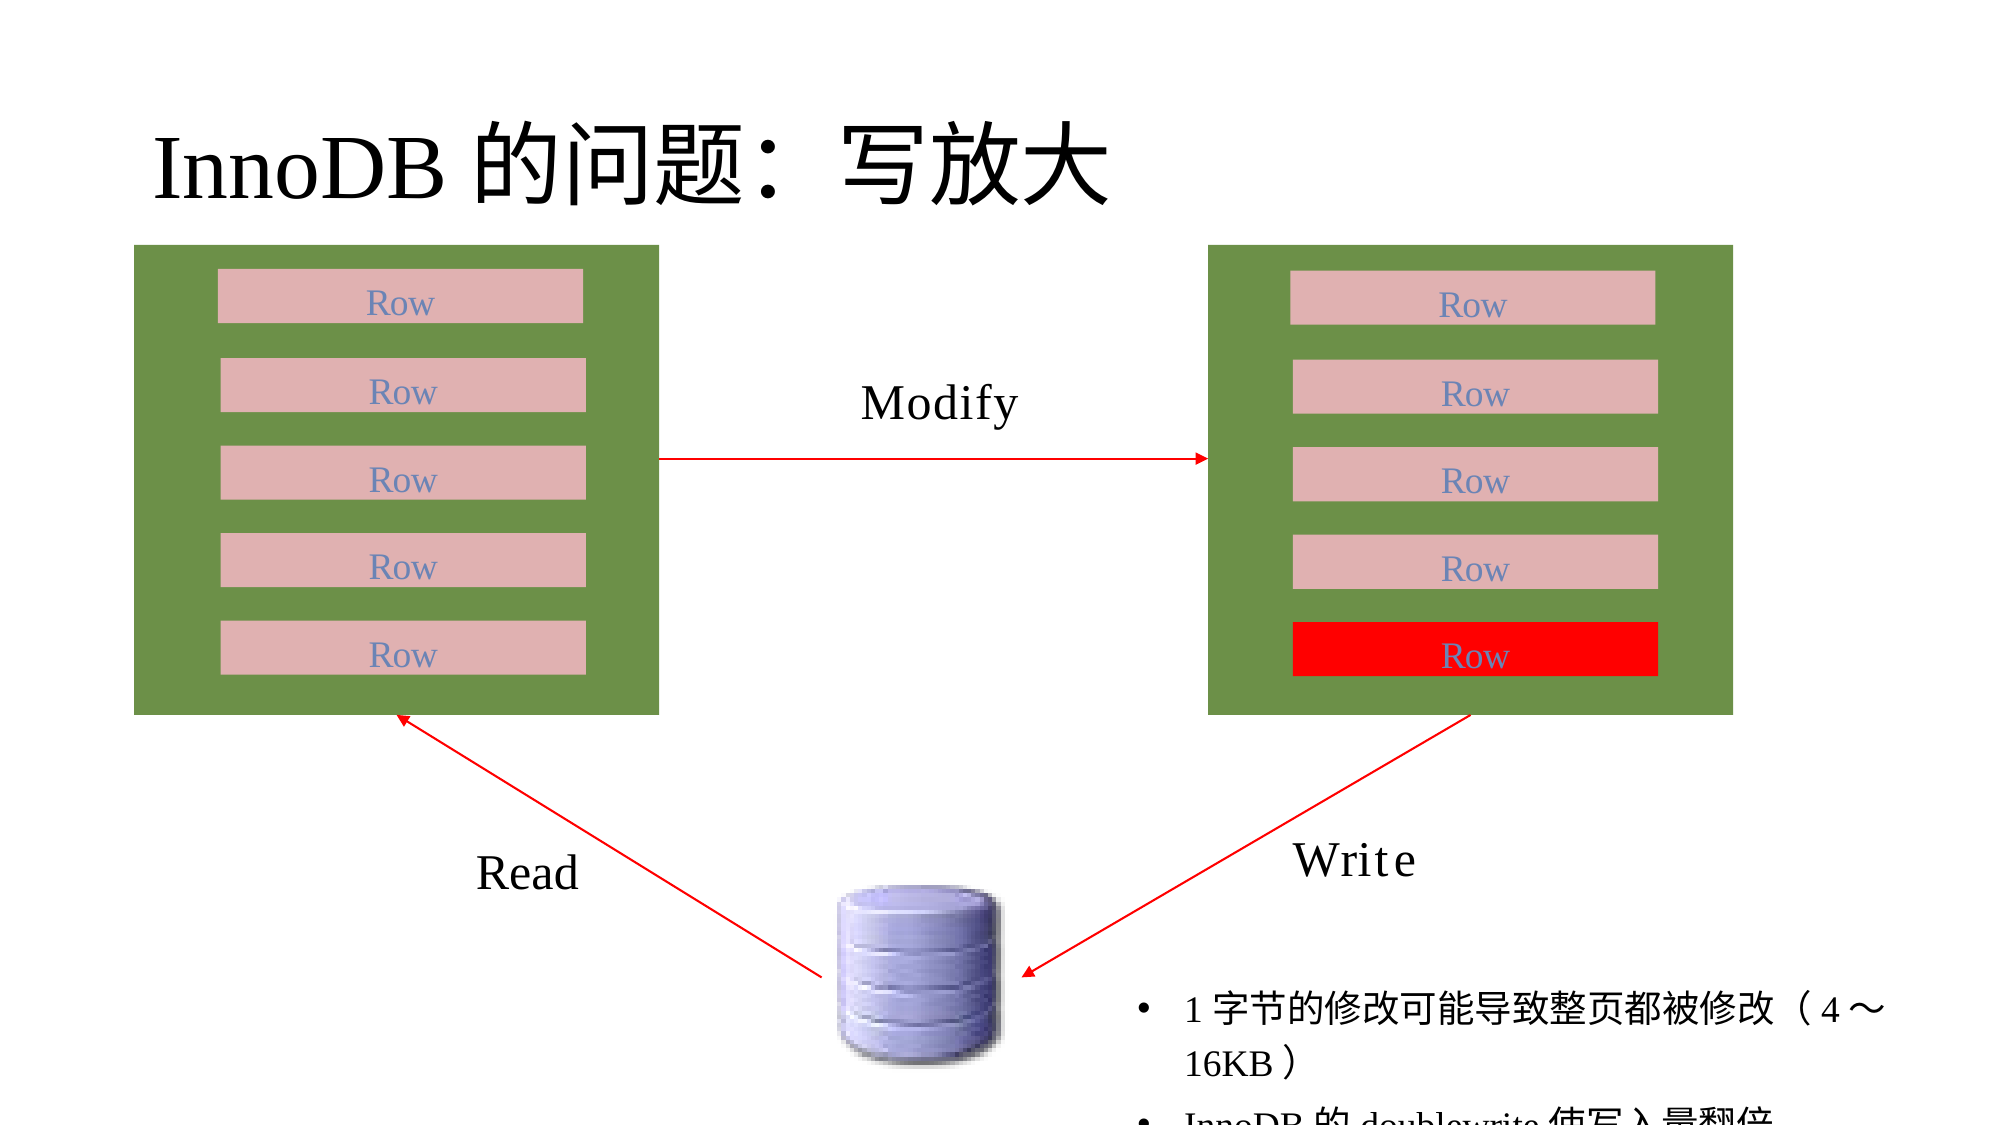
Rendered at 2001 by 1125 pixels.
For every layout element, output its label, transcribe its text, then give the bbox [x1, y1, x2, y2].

text_box Row [220, 533, 396, 588]
title InnoDB的问题：写放大 [137, 59, 1863, 278]
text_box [396, 452, 1471, 1078]
text_box Row [220, 445, 586, 500]
text_box Row [217, 268, 584, 324]
text_box Row [220, 358, 586, 413]
text_box Modify [858, 367, 1021, 430]
text_box Row [1292, 447, 1659, 502]
text_box Row [1471, 622, 1659, 677]
text_box [1208, 244, 1734, 715]
text_box 1字节的修改可能导致整页都被修改（4～16KB） InnoDB的doublewrite使写入量翻倍 [1137, 966, 2000, 1125]
text_box Row [1290, 270, 1656, 325]
text_box Row [220, 620, 396, 675]
text_box Row [1471, 534, 1659, 589]
text_box Row [1292, 359, 1659, 414]
text_box [134, 244, 660, 715]
